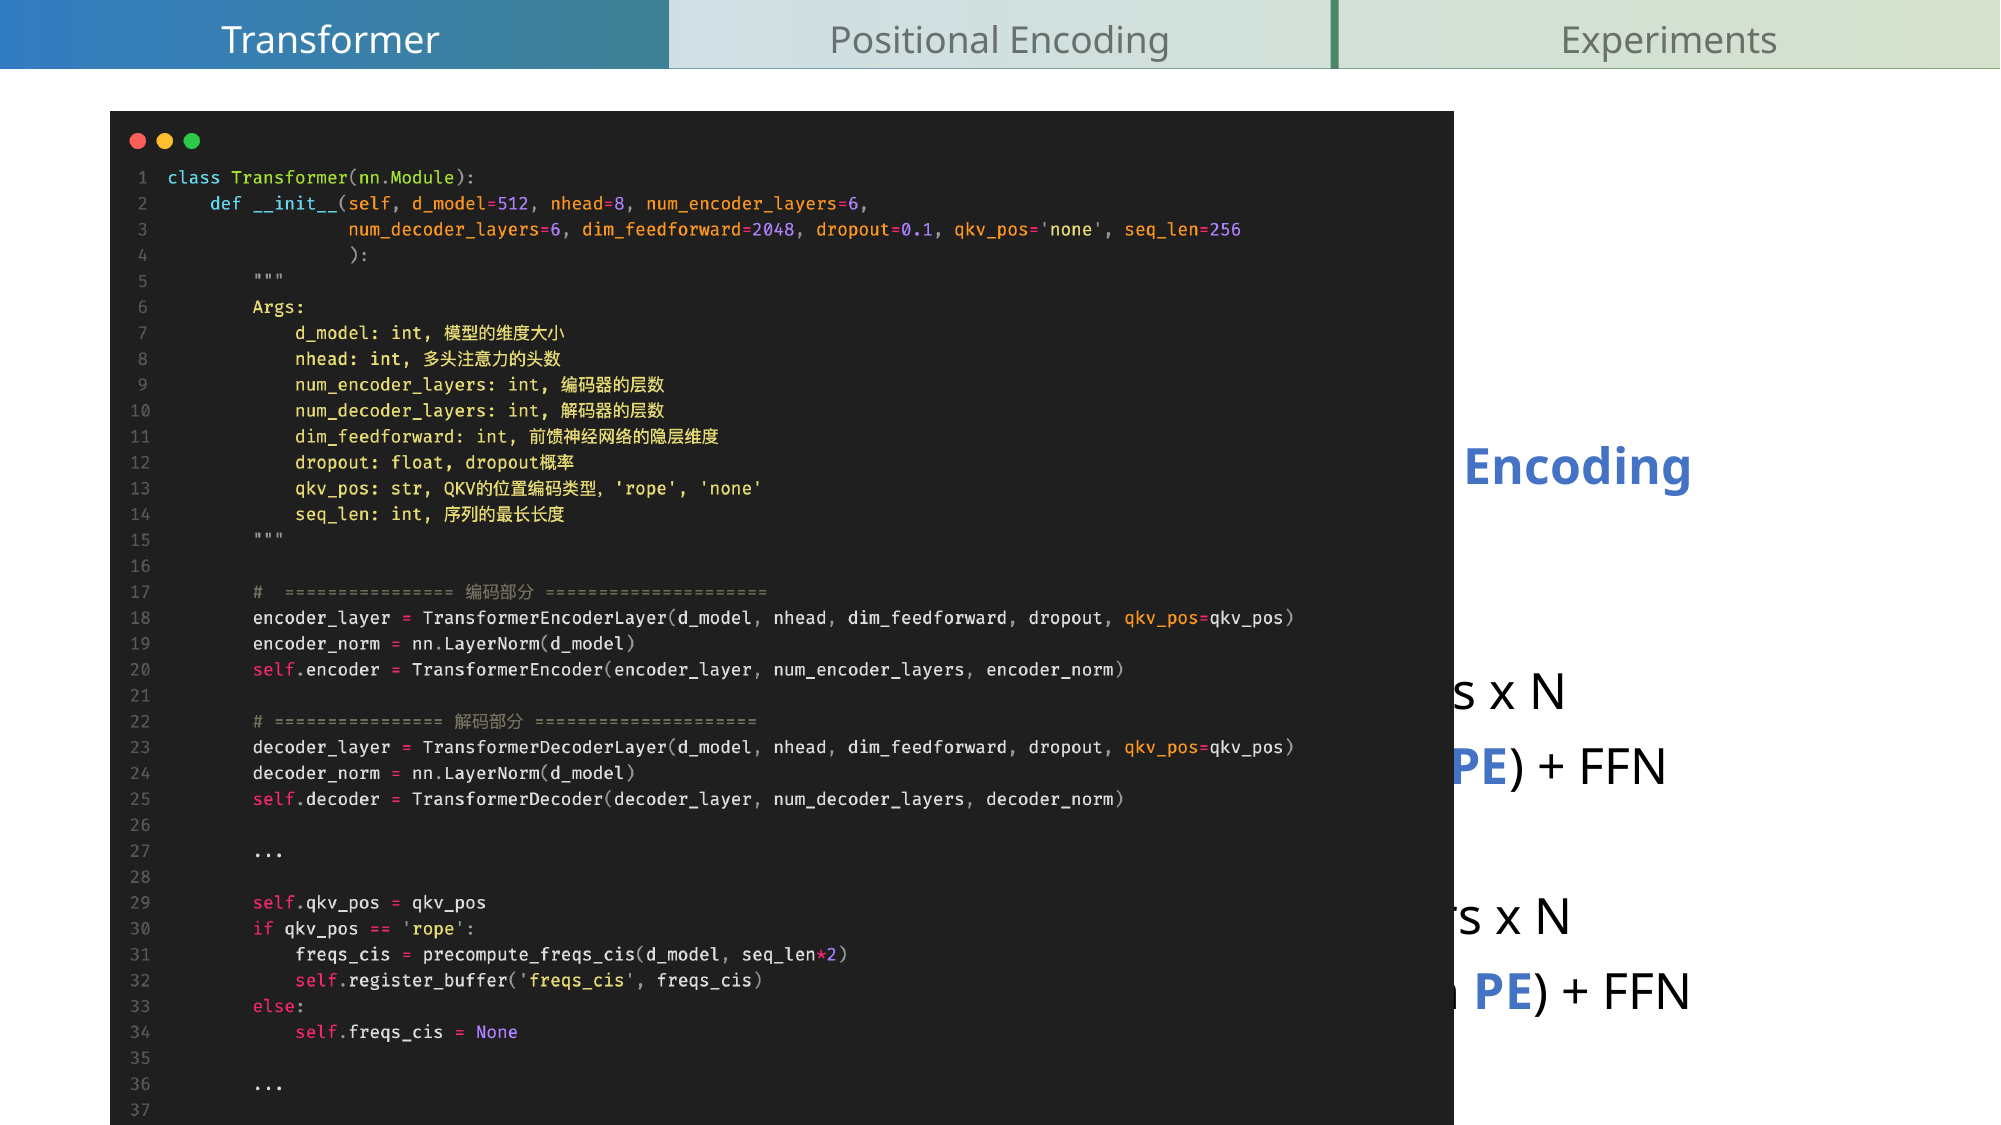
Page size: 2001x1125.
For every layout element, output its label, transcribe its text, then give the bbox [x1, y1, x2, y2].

picture [110, 111, 1454, 1125]
title Transformer 构建 [137, 97, 1863, 248]
text_box Transformer Translator Input Embedding Absolute Positional Encoding Transformer Encoder Encoder Layers x N MHA (with PE) + FFN Decoder Decoder Layers x N MHAs (with PE) + FFN FFN [1454, 261, 1957, 1102]
